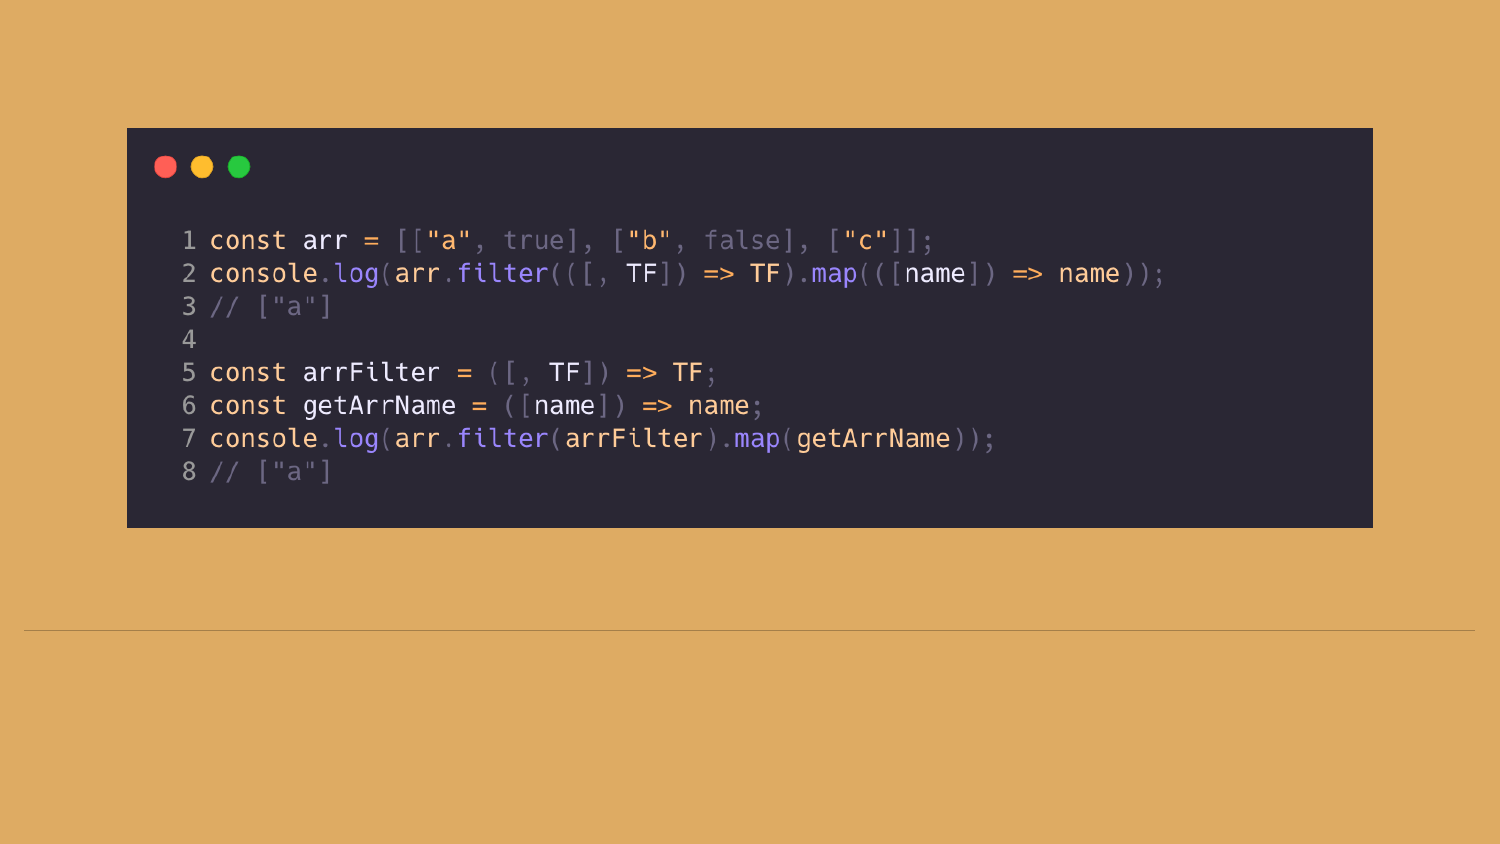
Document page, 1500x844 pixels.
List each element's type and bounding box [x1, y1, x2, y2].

picture [24, 24, 1476, 632]
